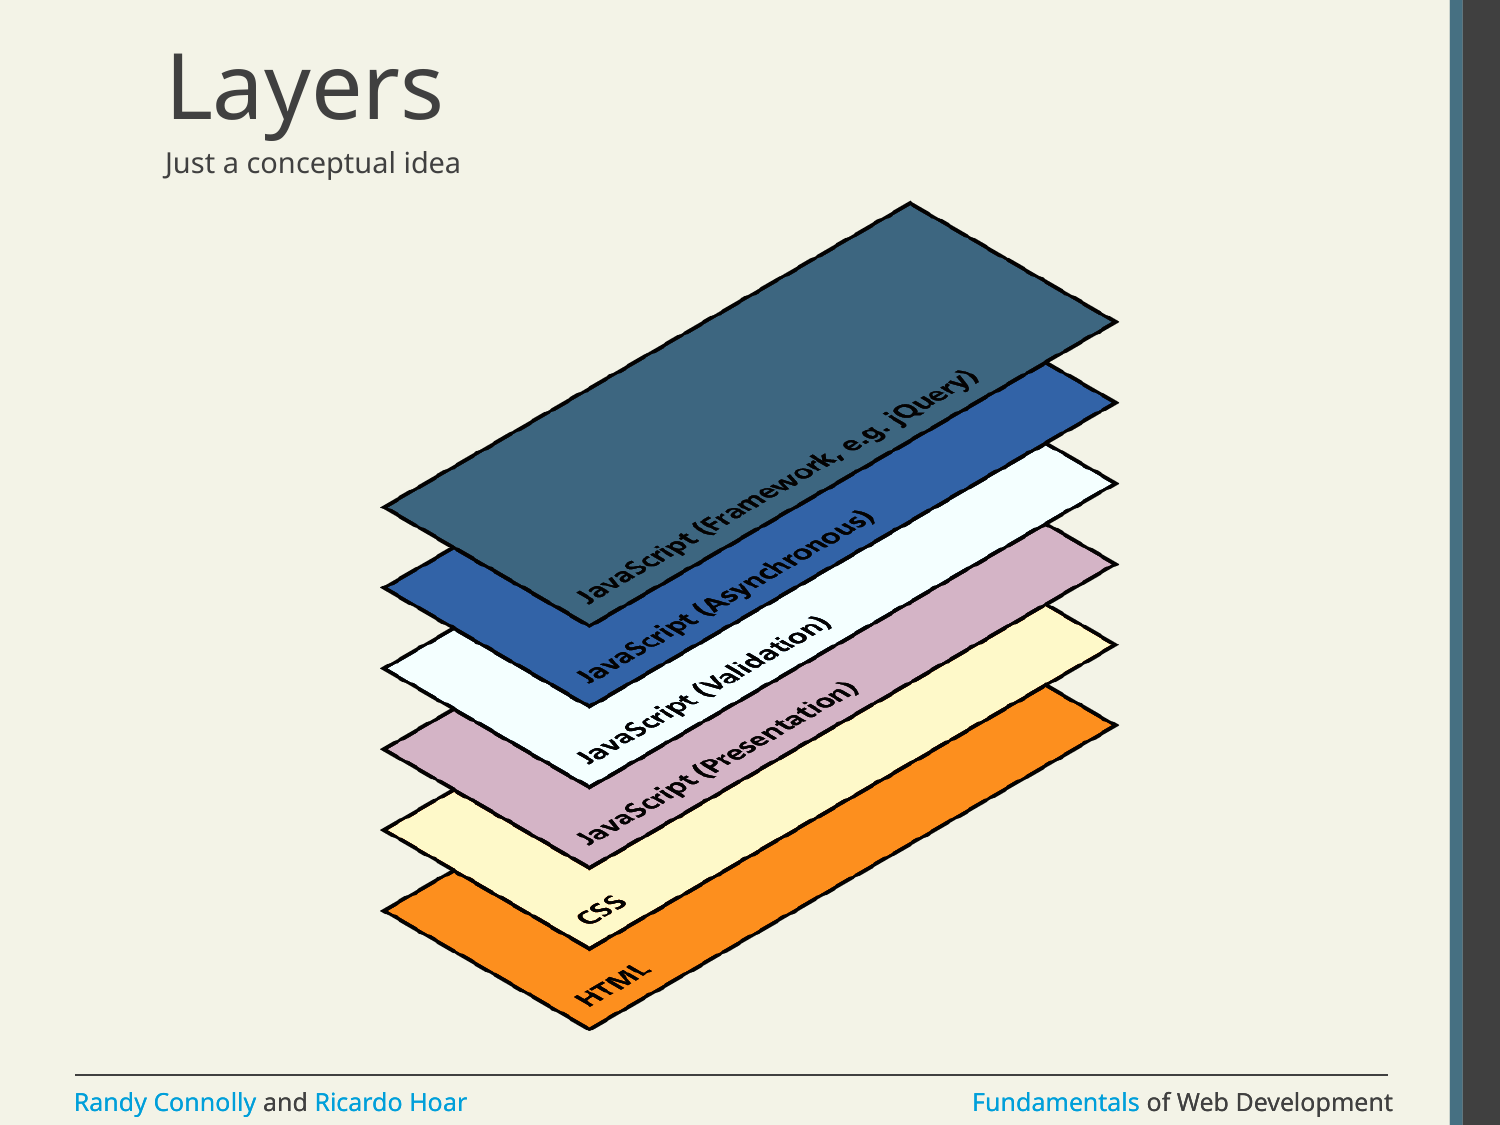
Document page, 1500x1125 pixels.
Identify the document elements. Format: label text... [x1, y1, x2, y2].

title Layers [150, 20, 1425, 188]
list Just a conceptual idea [150, 137, 1200, 188]
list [162, 199, 1338, 1032]
